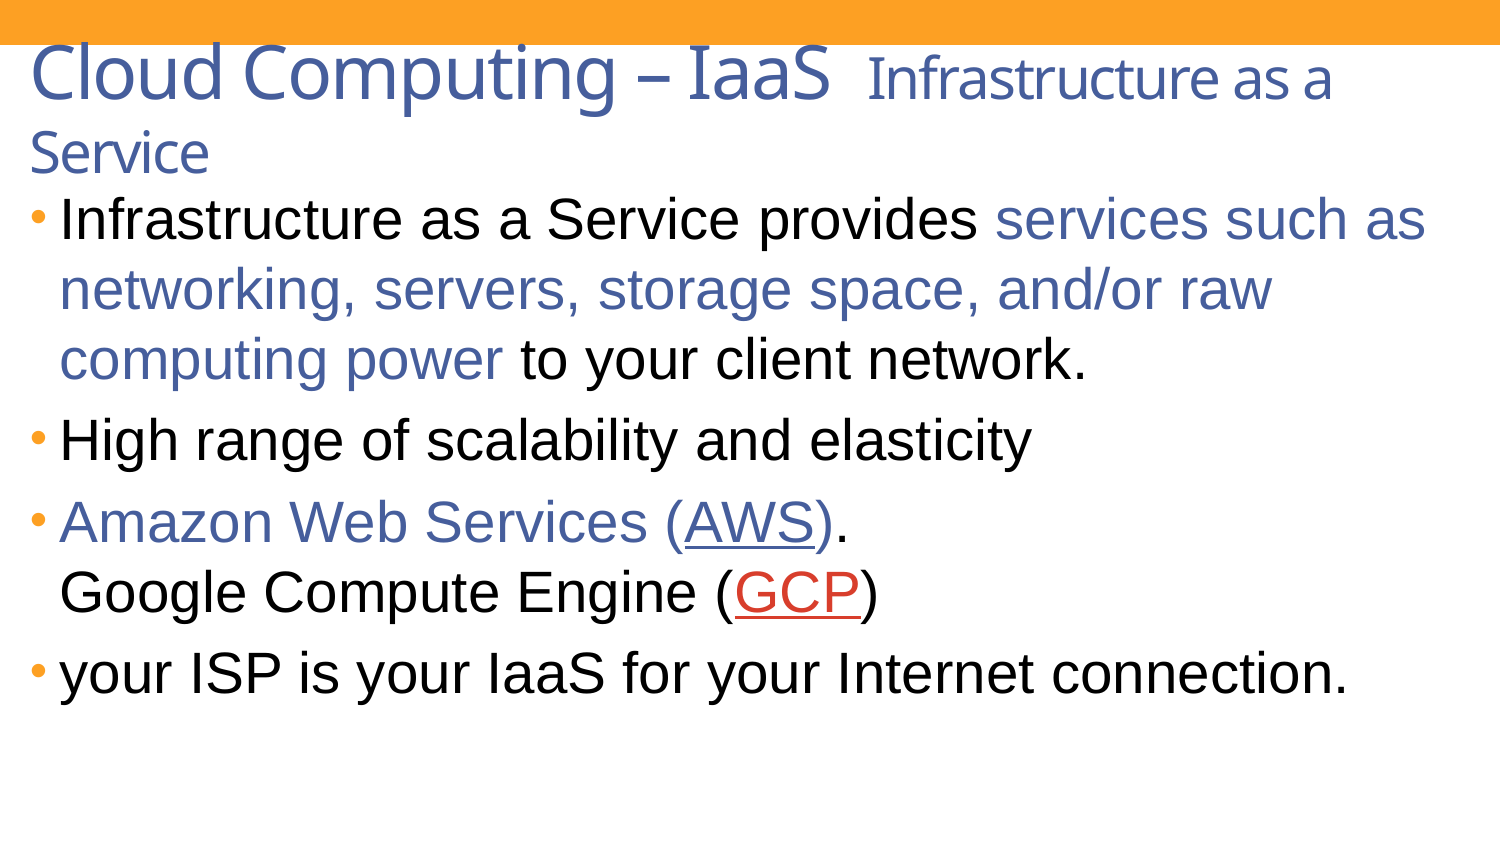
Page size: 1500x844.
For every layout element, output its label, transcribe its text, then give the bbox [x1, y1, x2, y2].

title Cloud Computing – IaaS Infrastructure as a Service [14, 43, 1486, 166]
list Infrastructure as a Service provides services such as networking, servers, storage space, and/or raw computing power to your client network. High range of scalability and elasticity Amazon Web Services (AWS). Google Compute Engine (GCP) your ISP is your IaaS for your Internet connection. [14, 173, 1483, 780]
